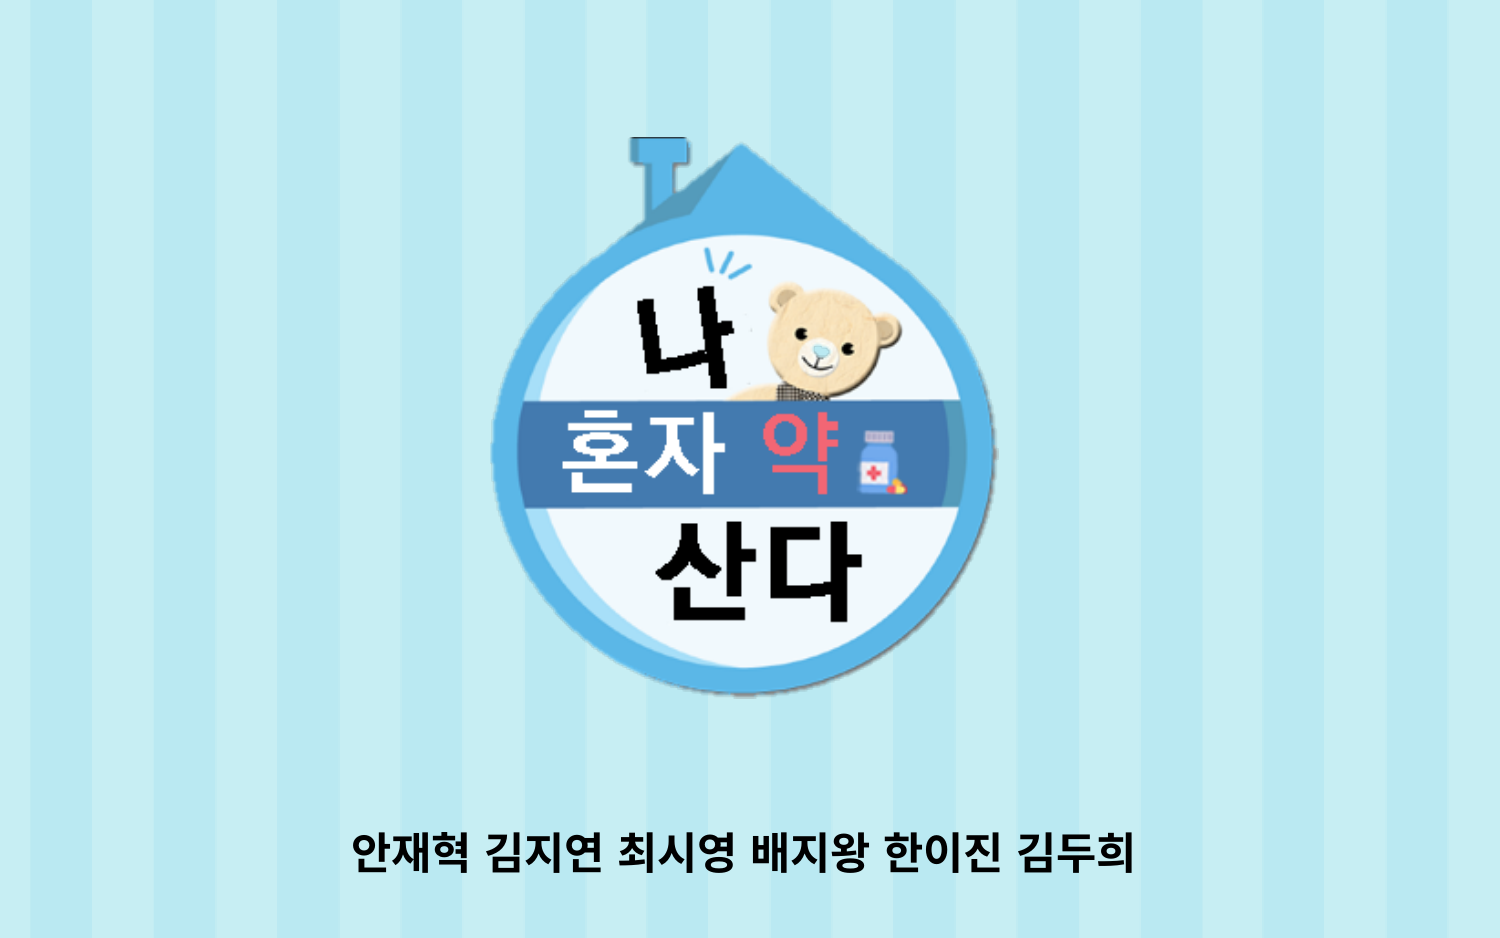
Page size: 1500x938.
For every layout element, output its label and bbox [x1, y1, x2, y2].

picture [489, 137, 999, 699]
text_box [0, 0, 1500, 938]
